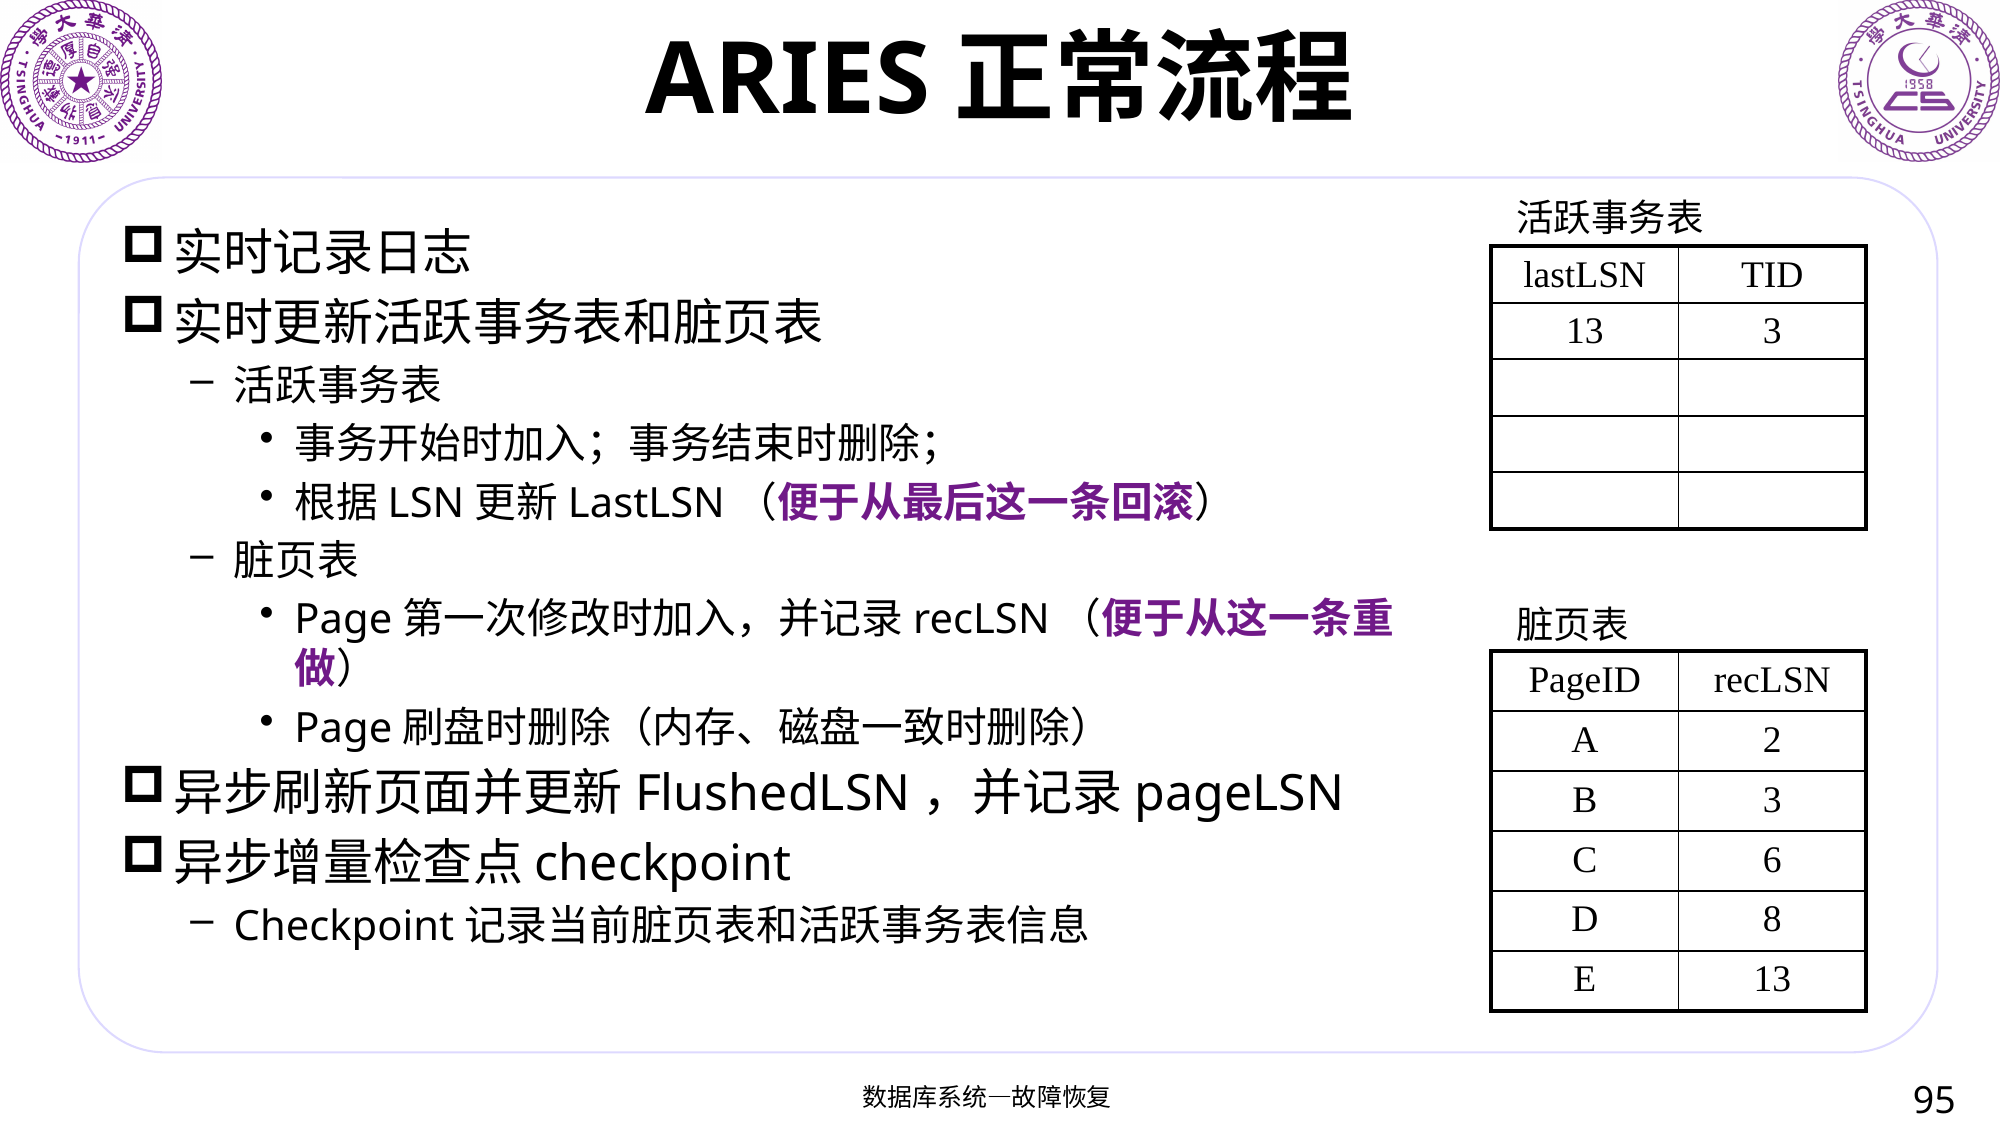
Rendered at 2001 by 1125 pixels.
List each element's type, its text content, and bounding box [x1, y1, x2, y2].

table_cell D [1493, 892, 1678, 950]
table_cell B [1493, 772, 1678, 830]
title ARIES正常流程 [172, 17, 1828, 130]
list 实时记录日志 实时更新活跃事务表和脏页表 活跃事务表 事务开始时加入；事务结束时删除； 根据LSN更新LastLSN（便于从最后这一条回滚） 脏页表 Page第一次修改时加入，并记录recLSN（便于从这一条重做） Page刷盘时删除（内存、磁盘一致时删除） 异步刷新页面并更新FlushedLSN，并记录pageLSN 异步增量检查点checkpoint Checkpoint记录当前脏页表和活跃事务表信息 [106, 213, 1459, 1035]
picture [1838, 0, 2000, 162]
table_cell 3 [1679, 304, 1864, 358]
table_cell [1493, 473, 1678, 527]
table_cell 8 [1679, 892, 1864, 950]
table_header PageID [1493, 653, 1678, 710]
table_cell [1679, 417, 1864, 471]
text_box [78, 177, 1889, 1030]
table_cell C [1493, 832, 1678, 890]
table_cell 13 [1493, 304, 1678, 358]
text_box [1459, 246, 1938, 593]
table_cell 3 [1679, 772, 1864, 830]
text_box 脏页表 [1426, 593, 2000, 653]
table_cell 6 [1679, 832, 1864, 890]
table_cell A [1493, 712, 1678, 770]
picture [0, 0, 162, 163]
text_box 活跃事务表 [1426, 186, 2000, 246]
table_header lastLSN [1493, 248, 1678, 302]
slide_number 95 [1898, 1069, 2000, 1125]
table_cell 13 [1679, 952, 1864, 1009]
table_cell [1679, 473, 1864, 527]
table_cell [1493, 417, 1678, 471]
table_cell [1493, 360, 1678, 415]
table_cell [1679, 360, 1864, 415]
footer 数据库系统—故障恢复 [670, 1073, 1304, 1125]
table_cell E [1493, 952, 1678, 1009]
table_header recLSN [1679, 653, 1864, 710]
table_header TID [1679, 248, 1864, 302]
table_cell 2 [1679, 712, 1864, 770]
text_box [112, 653, 1938, 1053]
